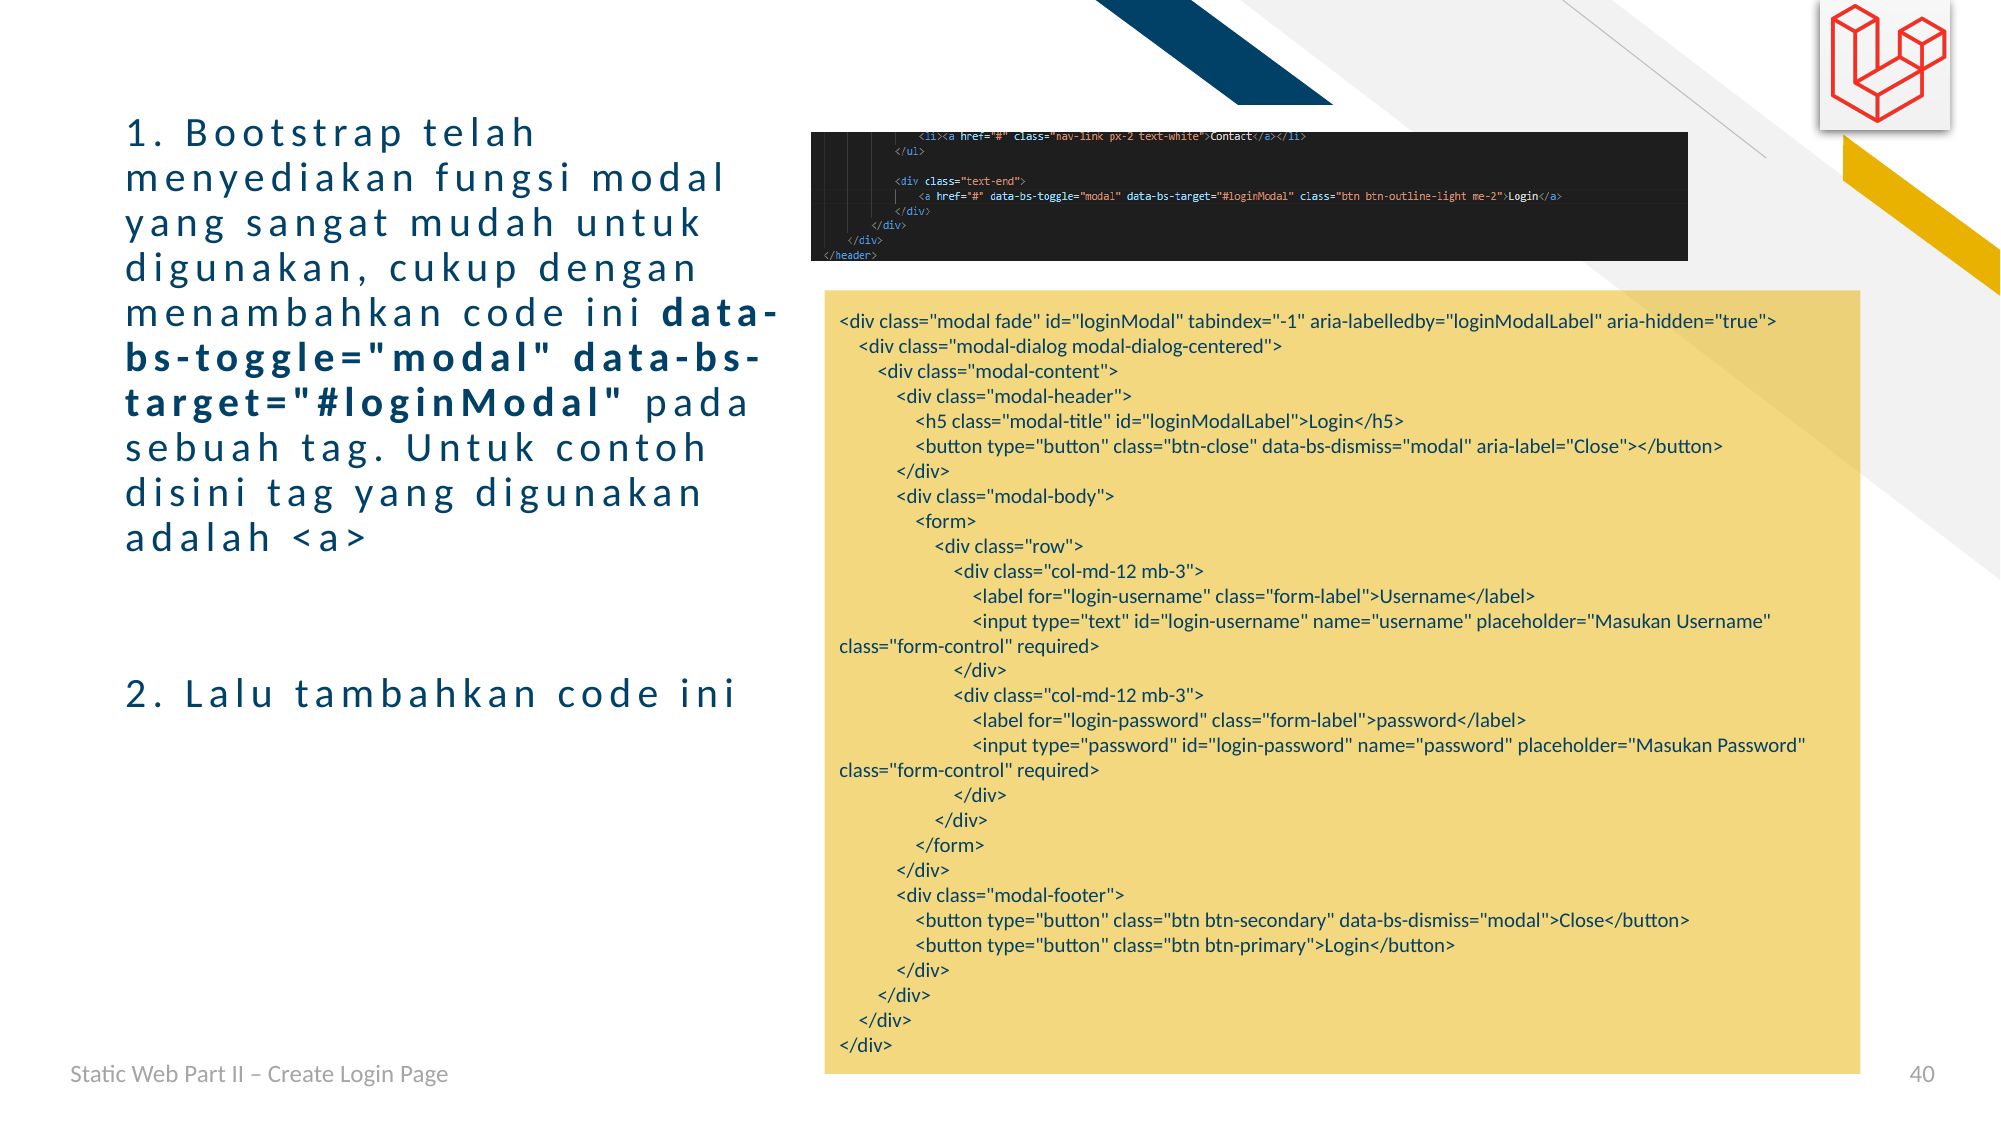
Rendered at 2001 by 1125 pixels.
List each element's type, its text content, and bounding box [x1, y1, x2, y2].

picture [1831, 4, 1947, 125]
text_box 1. Bootstrap telah menyediakan fungsi modal yang sangat mudah untuk digunakan, cukup dengan menambahkan code ini data-bs-toggle="modal" data-bs-target="#loginModal" pada sebuah tag. Untuk contoh disini tag yang digunakan adalah <a> [110, 103, 812, 588]
footer Static Web Part II – Create Login Page [55, 1042, 731, 1103]
slide_number 40 [1828, 1042, 1950, 1103]
text_box 2. Lalu tambahkan code ini [110, 664, 812, 722]
text_box <div class="modal fade" id="loginModal" tabindex="-1" aria-labelledby="loginModalLabel" aria-hidden="true"> <div class="modal-dialog modal-dialog-centered"> <div class="modal-content"> <div class="modal-header"> <h5 class="modal-title" id="loginModalLabel">Login</h5> <button type="button" class="btn-close" data-bs-dismiss="modal" aria-label="Close"></button> </div> <div class="modal-body"> <form> <div class="row"> <div class="col-md-12 mb-3"> <label for="login-username" class="form-label">Username</label> <input type="text" id="login-username" name="username" placeholder="Masukan Username" class="form-control" required> </div> <div class="col-md-12 mb-3"> <label for="login-password" class="form-label">password</label> <input type="password" id="login-password" name="password" placeholder="Masukan Password" class="form-control" required> </div> </div> </form> </div> <div class="modal-footer"> <button type="button" class="btn btn-secondary" data-bs-dismiss="modal">Close</button> <button type="button" class="btn btn-primary">Login</button> </div> </div> </div> </div> [824, 290, 1861, 1074]
text_box [1820, 0, 1950, 130]
picture [811, 132, 1688, 261]
